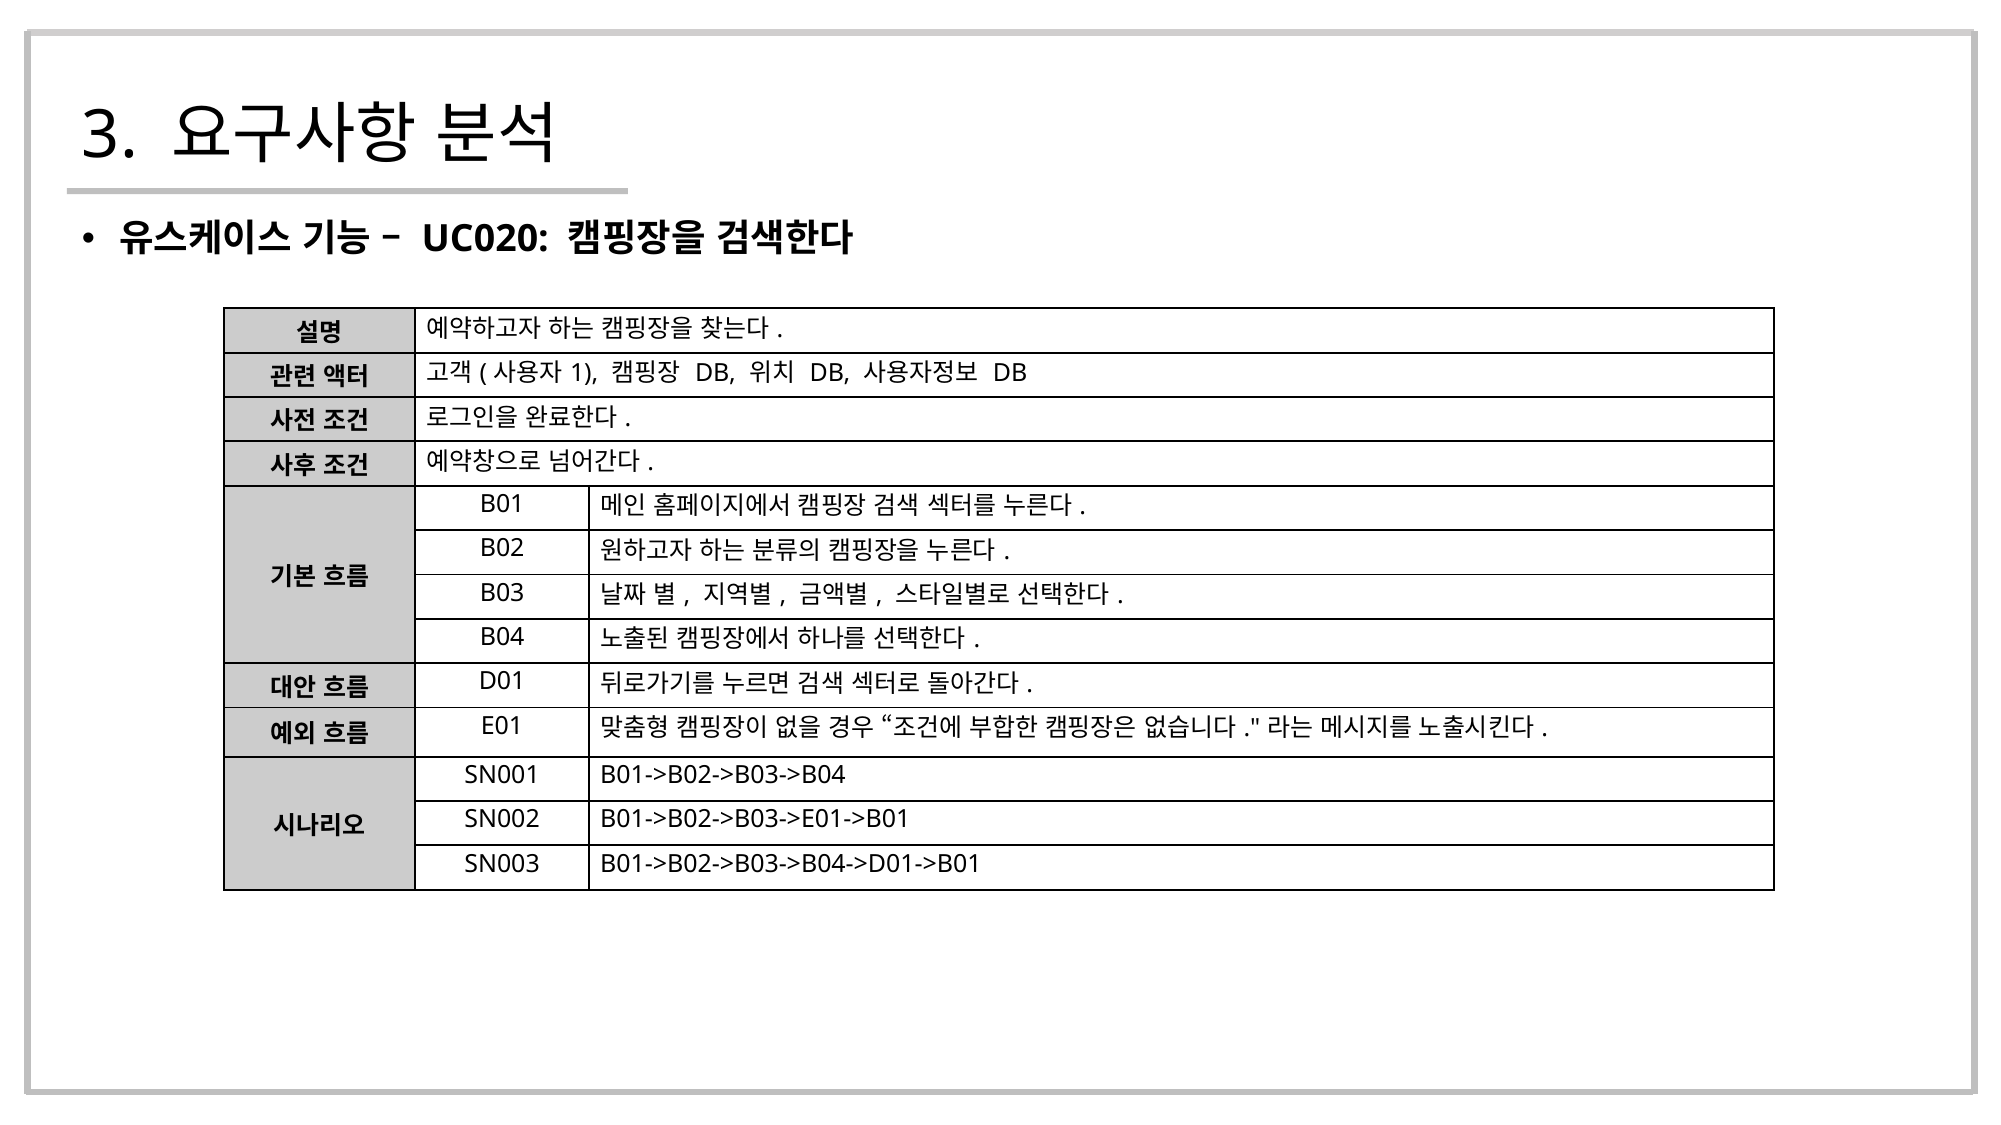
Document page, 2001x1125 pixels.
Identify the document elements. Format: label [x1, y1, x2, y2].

text_box [25, 30, 1975, 1094]
